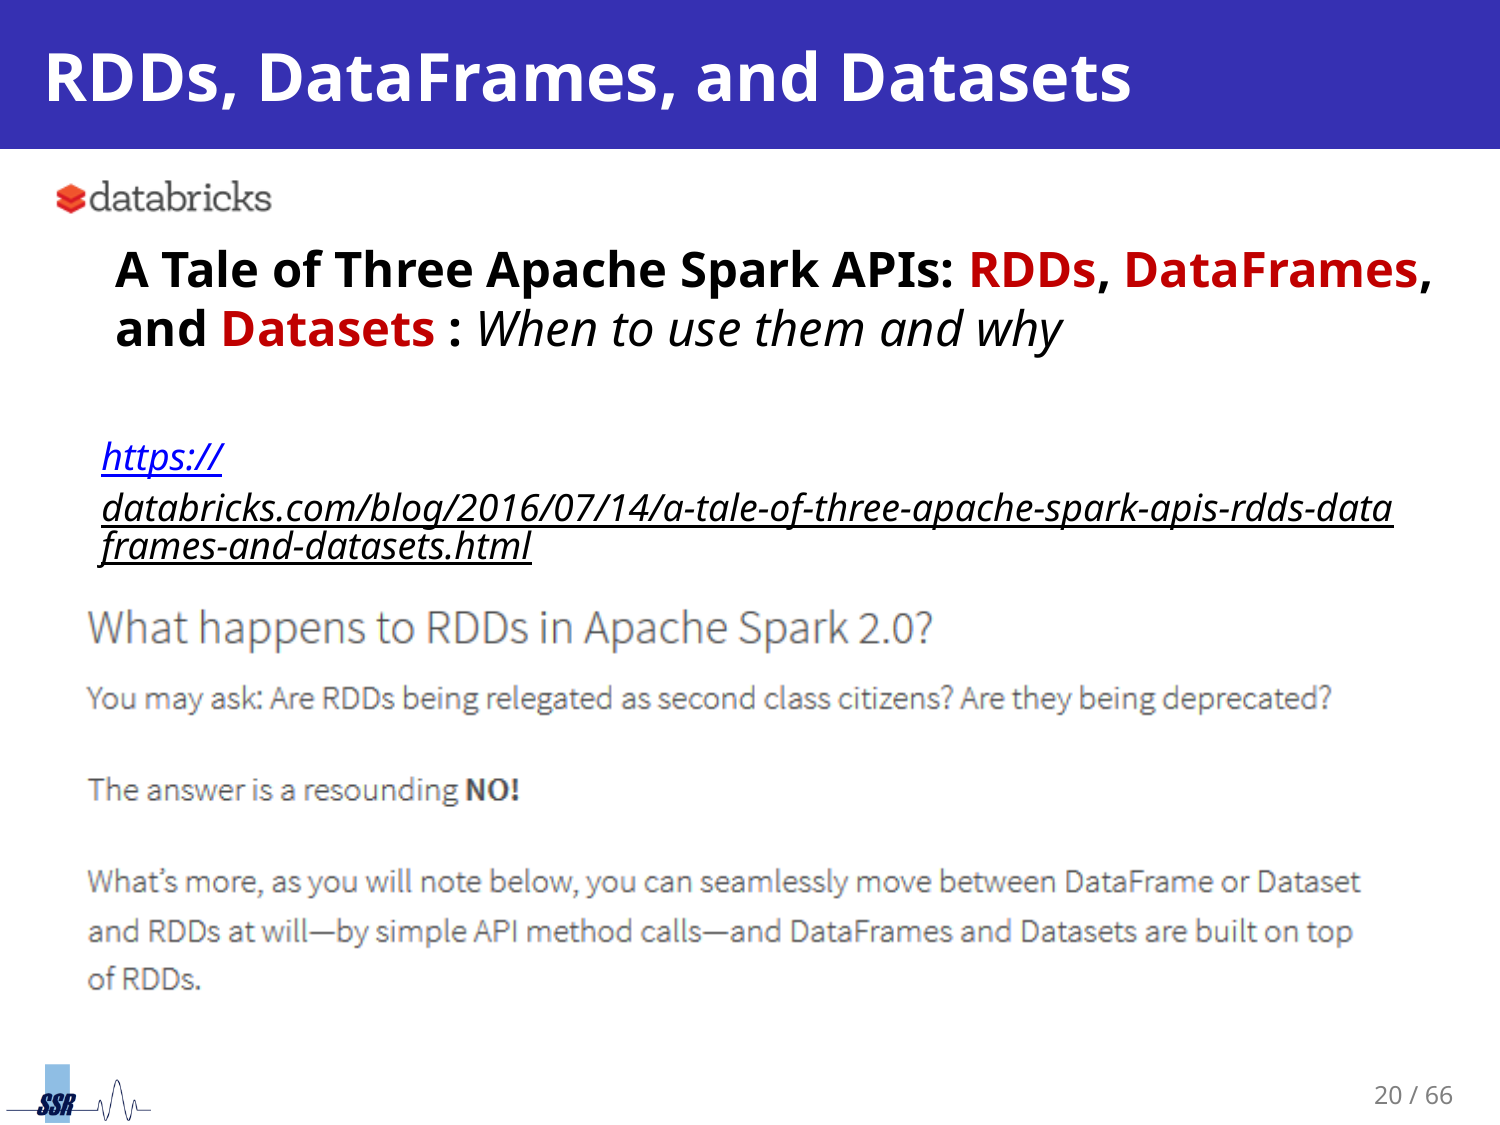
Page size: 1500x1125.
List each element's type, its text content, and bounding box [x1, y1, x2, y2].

picture [29, 165, 289, 232]
list A Tale of Three Apache Spark APIs: RDDs, DataFrames, and Datasets : When to use them and why [100, 231, 1451, 398]
title RDDs, DataFrames, and Datasets [0, 0, 1500, 151]
text_box https://databricks.com/blog/2016/07/14/a-tale-of-three-apache-spark-apis-rdds-dataframes-and-datasets.html [86, 426, 1414, 573]
picture [40, 574, 1413, 1040]
picture [1, 1062, 151, 1125]
